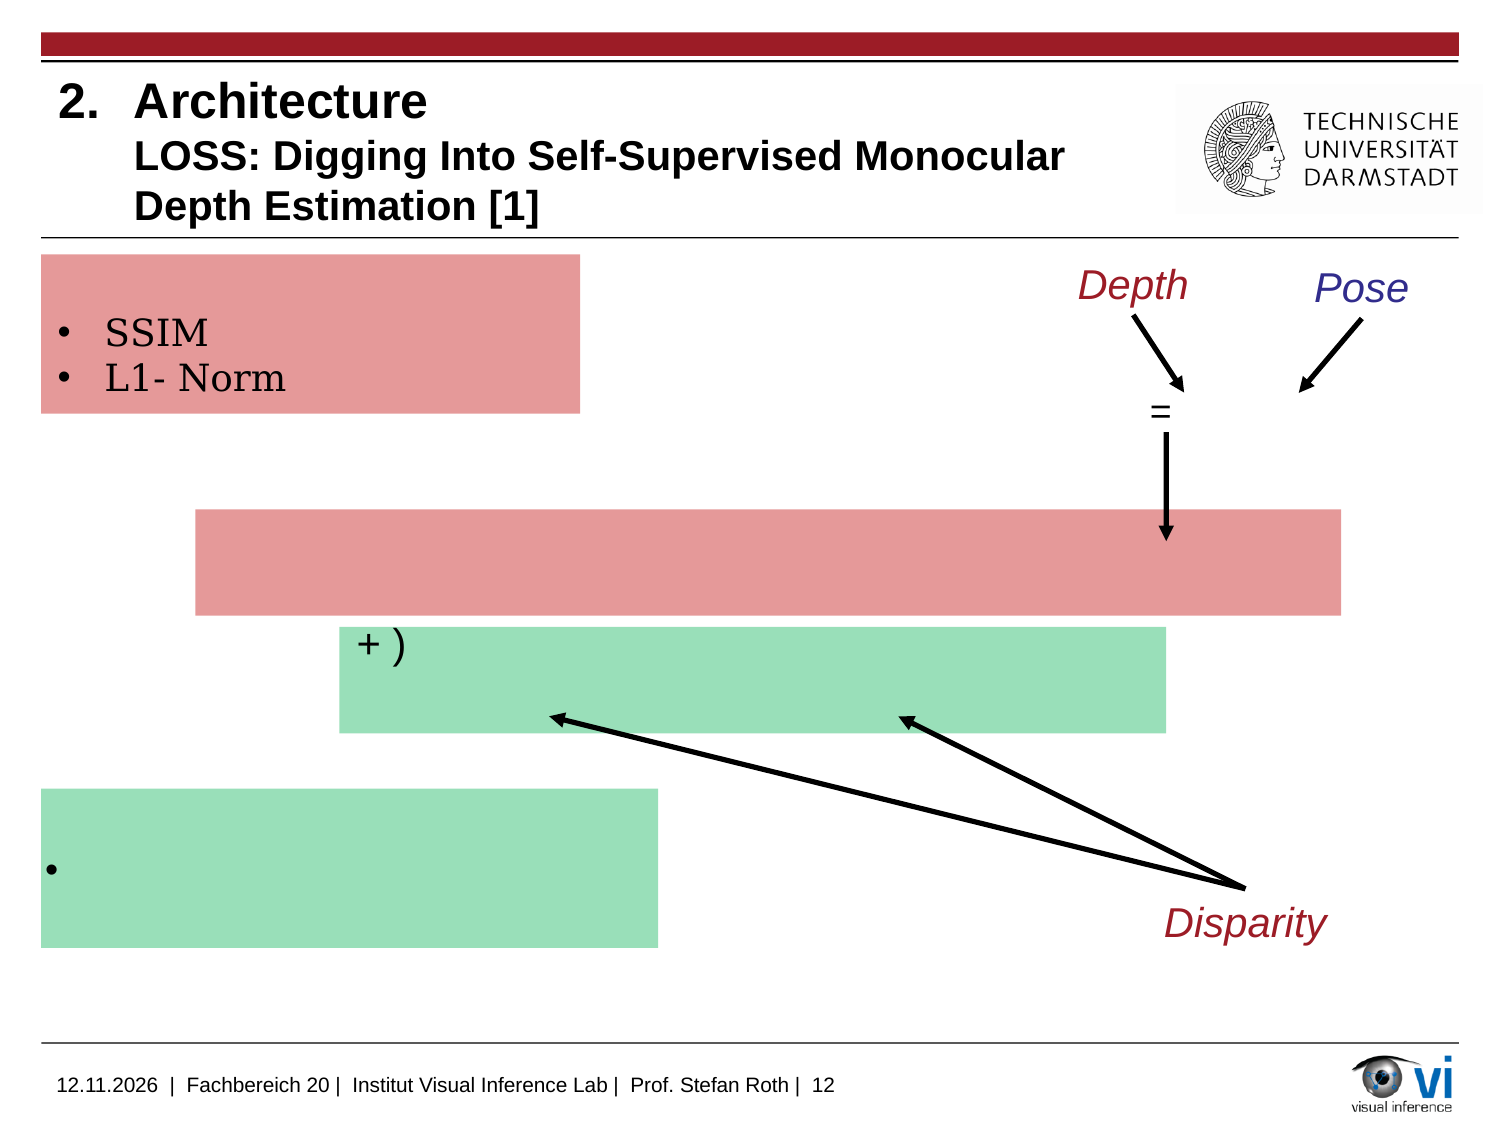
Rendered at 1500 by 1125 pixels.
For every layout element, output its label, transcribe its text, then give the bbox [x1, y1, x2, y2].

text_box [1133, 315, 1185, 393]
text_box [39, 252, 582, 416]
title Architecture LOSS: Digging Into Self-Supervised Monocular Depth Estimation [1] [58, 79, 1149, 218]
text_box [193, 507, 1343, 618]
picture [1351, 1055, 1500, 1112]
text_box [548, 716, 1246, 890]
text_box Depth [1062, 250, 1204, 315]
picture [1175, 84, 1483, 214]
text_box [1298, 319, 1363, 394]
text_box [39, 787, 660, 950]
text_box Pose [1299, 253, 1425, 319]
text_box [337, 625, 1168, 735]
text_box Disparity [1149, 888, 1342, 954]
